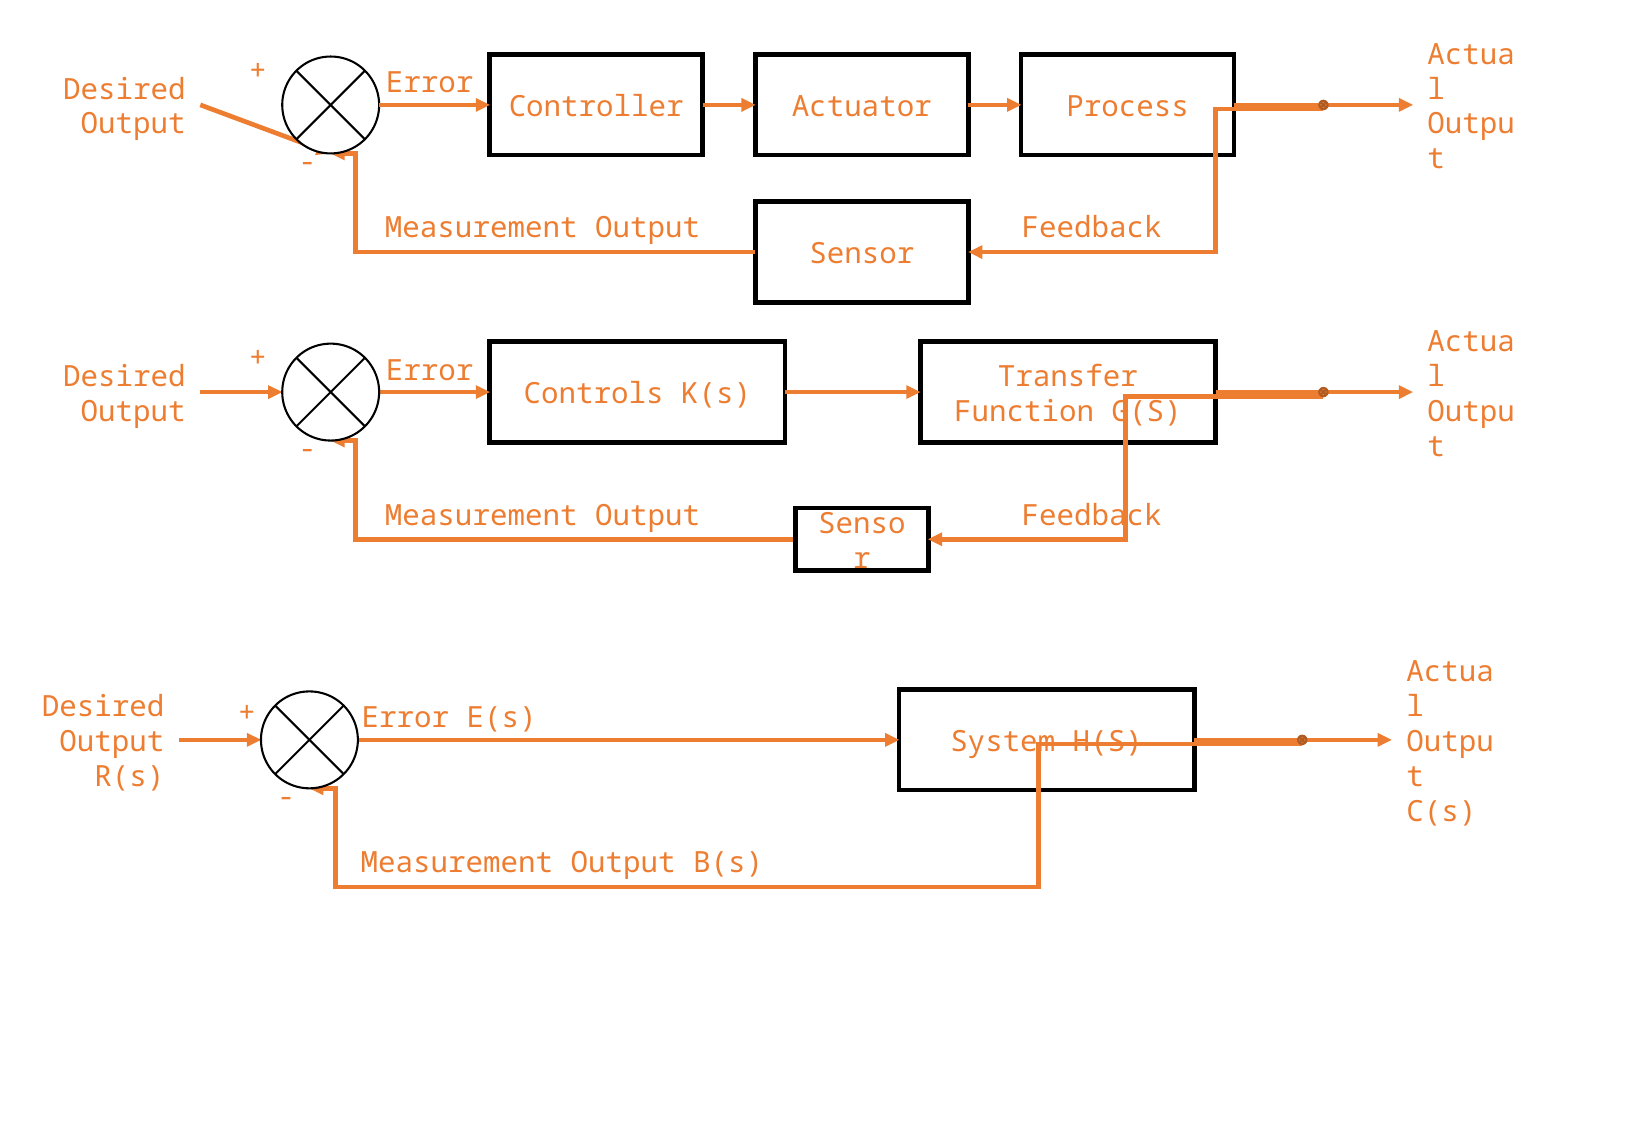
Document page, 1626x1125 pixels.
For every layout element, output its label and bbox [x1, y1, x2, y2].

text_box [42, 44, 1544, 303]
text_box [42, 331, 1544, 571]
text_box [20, 686, 1523, 919]
